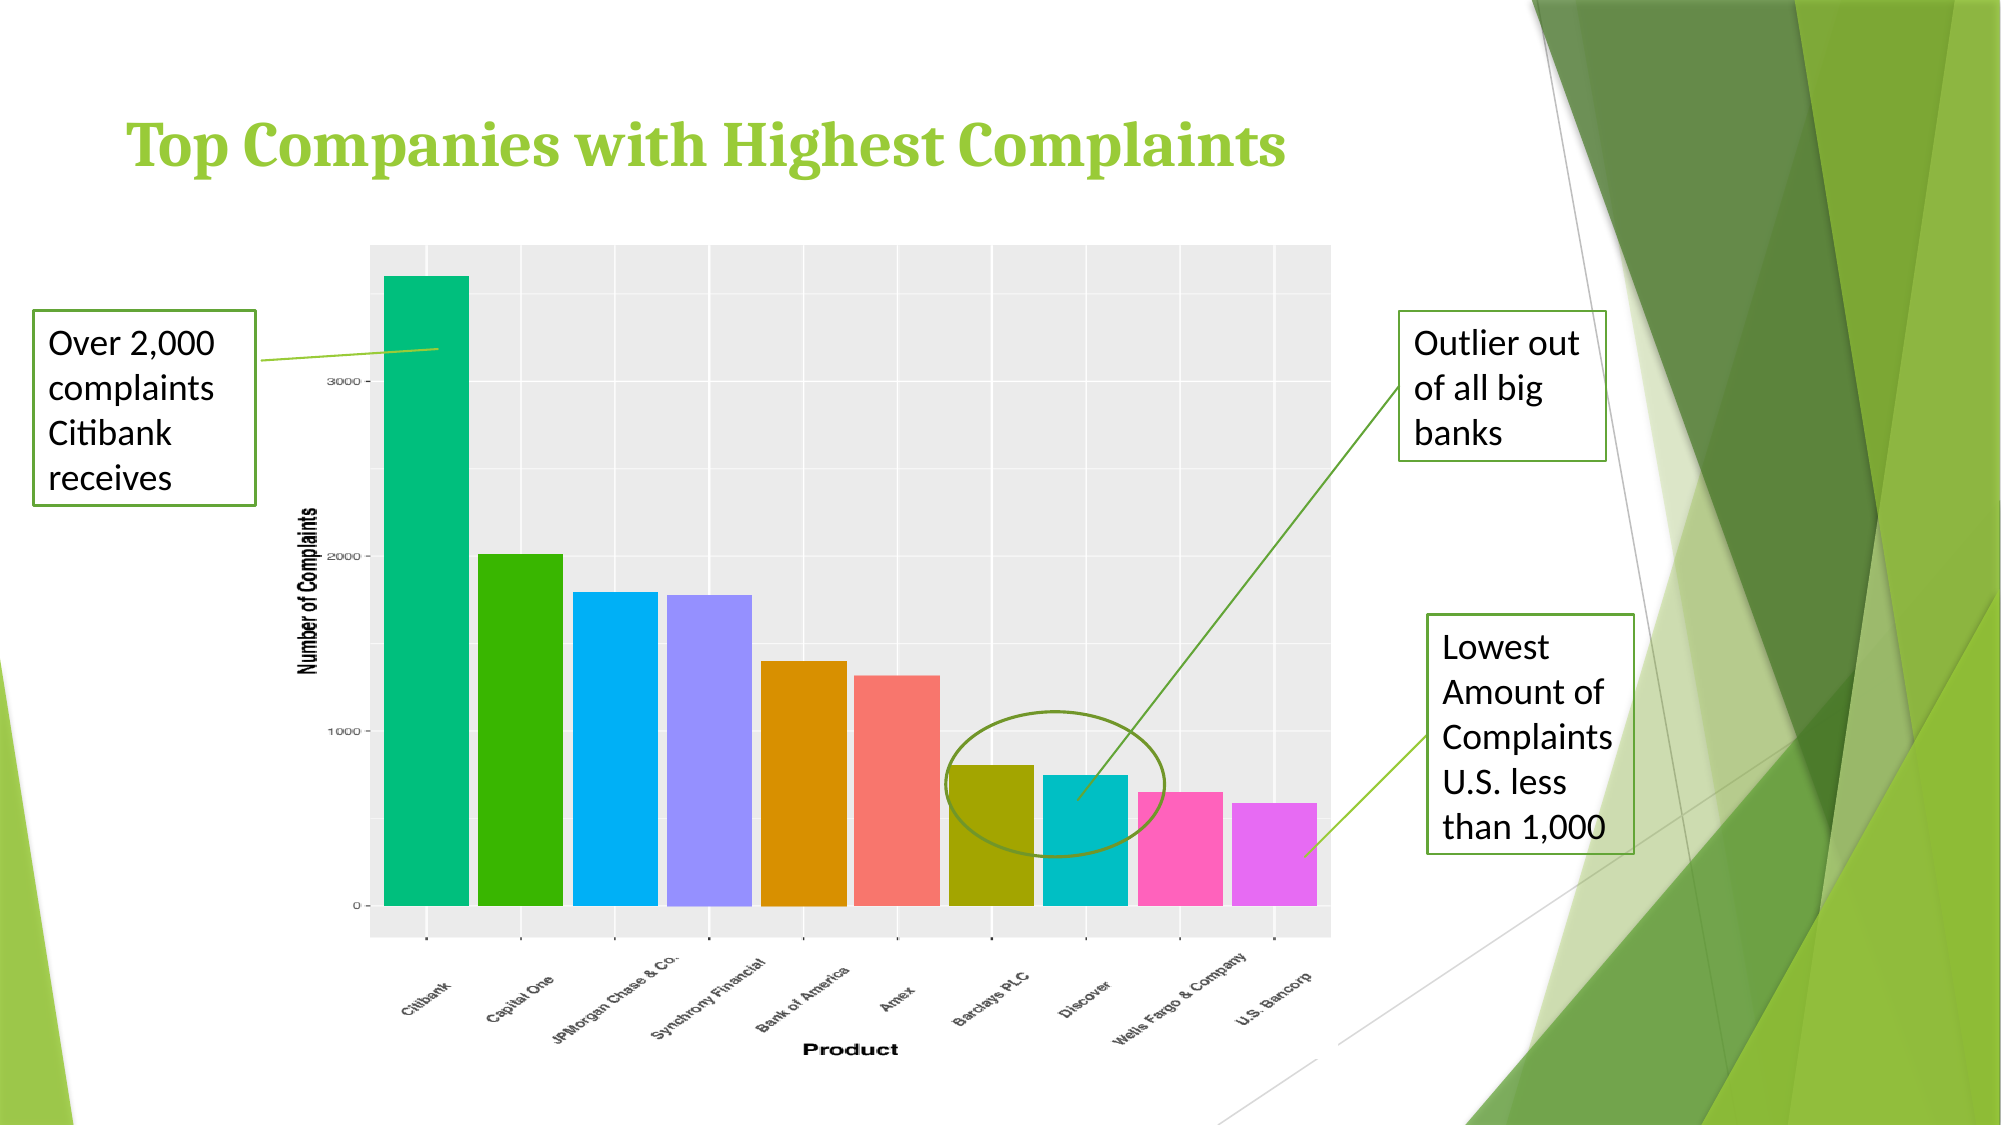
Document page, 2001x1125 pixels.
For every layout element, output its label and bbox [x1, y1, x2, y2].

text_box [1304, 735, 1429, 858]
text_box [260, 348, 439, 362]
text_box [1077, 386, 1400, 801]
list [285, 239, 1339, 1060]
text_box [0, 0, 2000, 1125]
